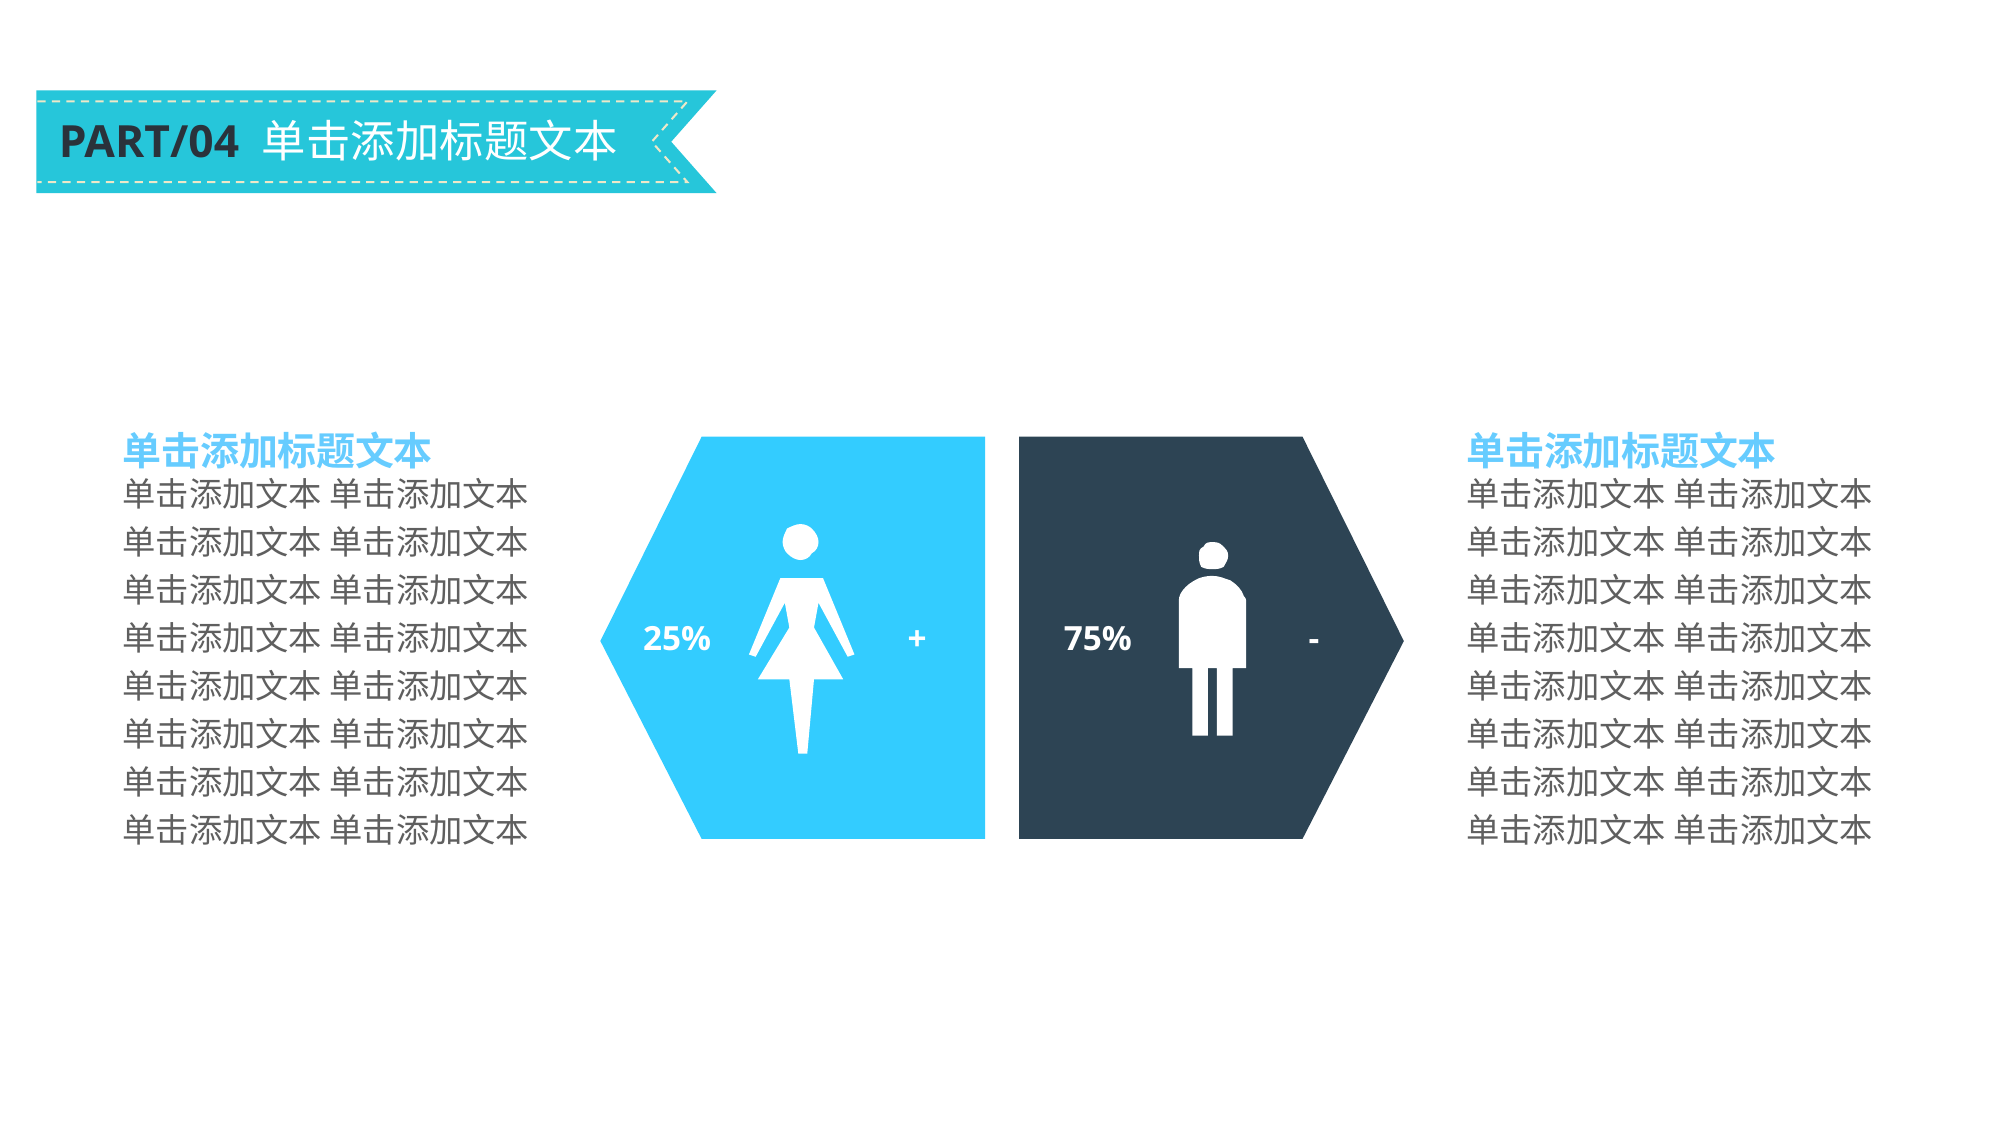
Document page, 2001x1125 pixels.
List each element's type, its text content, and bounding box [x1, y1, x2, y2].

text_box - [1293, 609, 1335, 665]
text_box 25% [628, 609, 727, 665]
text_box [1178, 575, 1247, 736]
text_box 单击添加标题文本 单击添加文本 单击添加文本 单击添加文本 单击添加文本 单击添加文本 单击添加文本 单击添加文本 单击添加文本 单击添加文本 单击添加文本 单击添加文本 单击添加文本 单击添加文本 单击添加文本 单击添加文本 单击添加文本 [1451, 419, 1888, 857]
text_box + [892, 609, 942, 665]
text_box 75% [1049, 609, 1147, 665]
text_box [1019, 436, 1404, 839]
text_box [600, 436, 986, 839]
text_box [748, 578, 855, 754]
text_box [782, 524, 819, 561]
text_box [1198, 542, 1229, 570]
text_box 单击添加标题文本 单击添加文本 单击添加文本 单击添加文本 单击添加文本 单击添加文本 单击添加文本 单击添加文本 单击添加文本 单击添加文本 单击添加文本 单击添加文本 单击添加文本 单击添加文本 单击添加文本 单击添加文本 单击添加文本 [107, 419, 545, 857]
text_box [36, 90, 717, 194]
